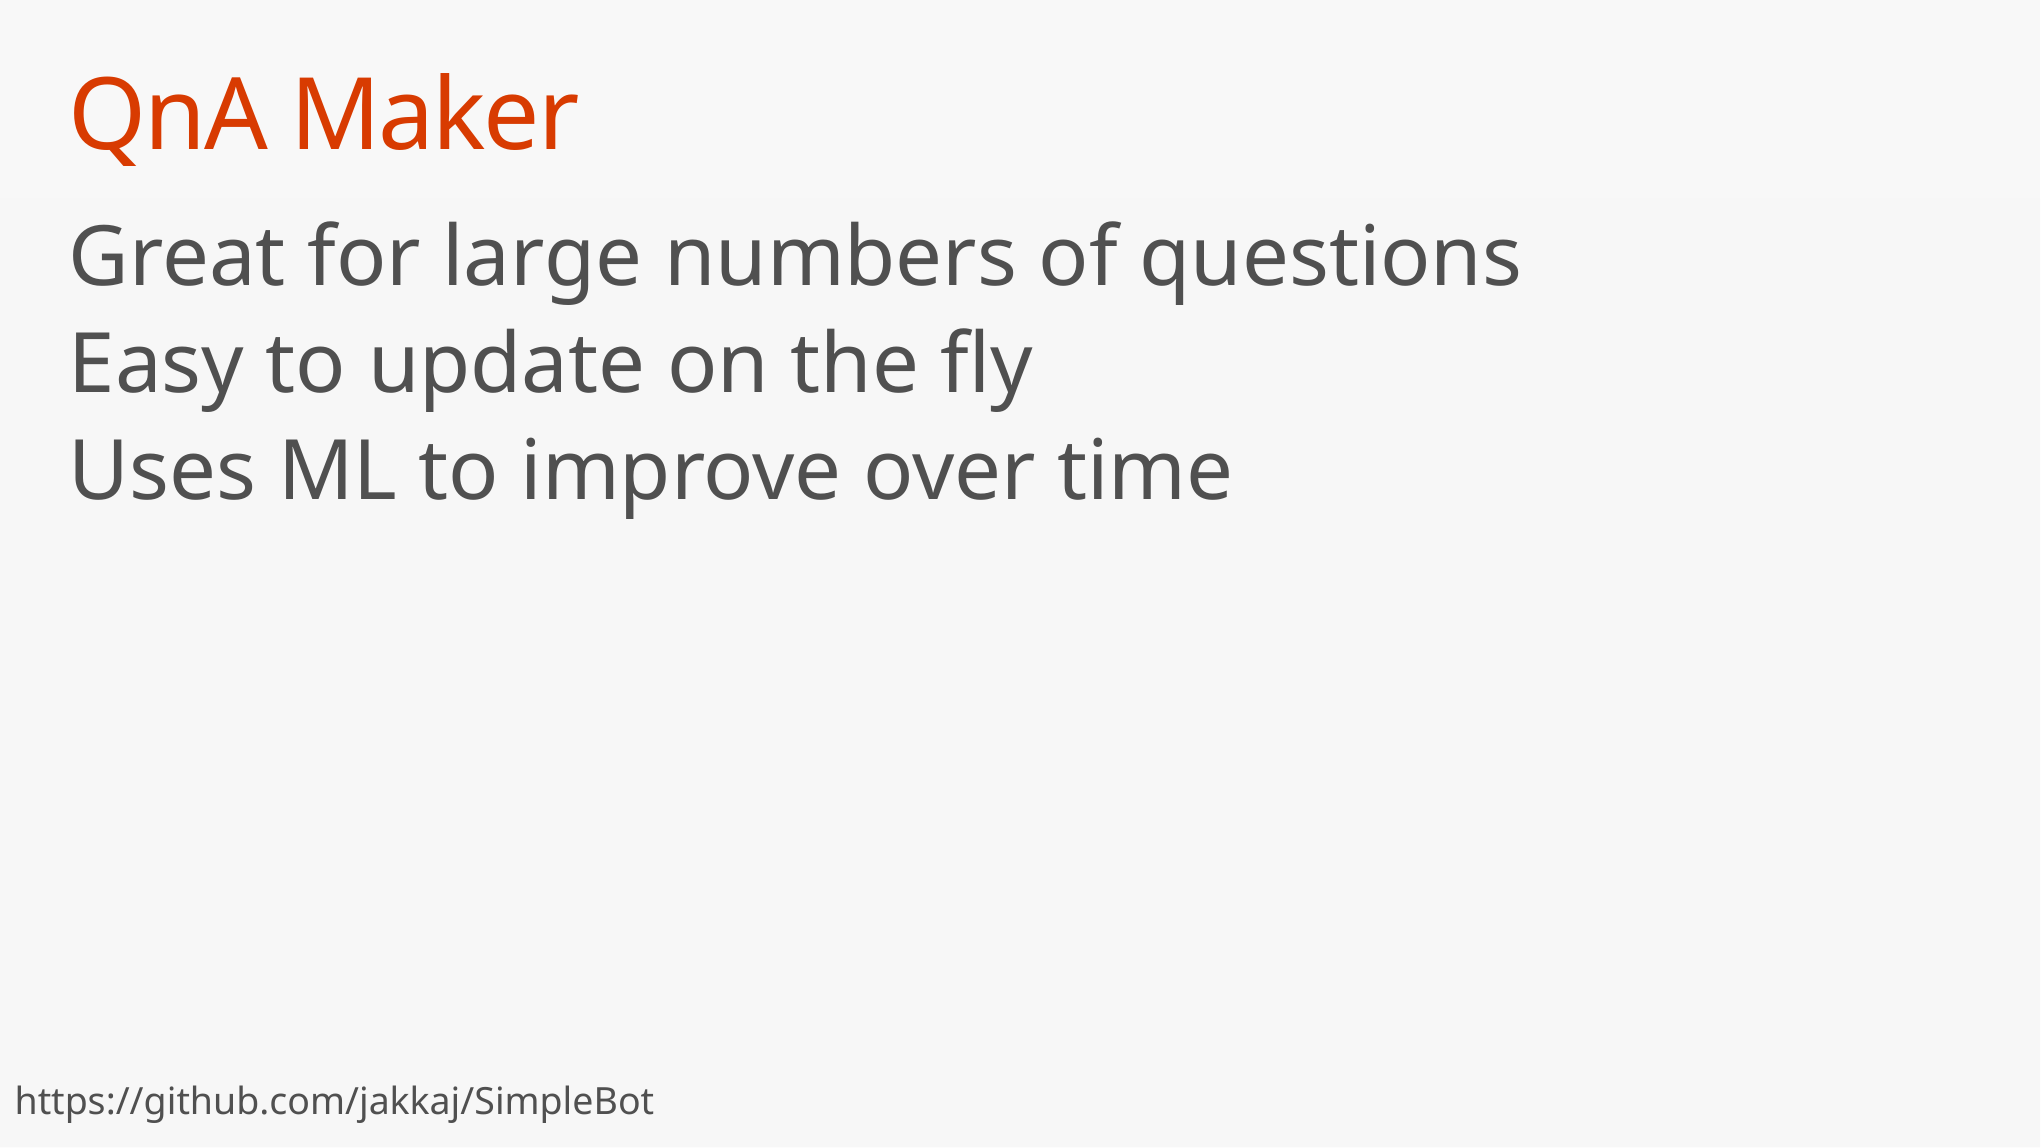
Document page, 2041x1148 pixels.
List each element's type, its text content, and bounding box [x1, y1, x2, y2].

list Great for large numbers of questions Easy to update on the fly Uses ML to improve over time [45, 198, 1996, 989]
title QnA Maker [45, 48, 1996, 198]
text_box https://github.com/jakkaj/SimpleBot [0, 1069, 670, 1130]
